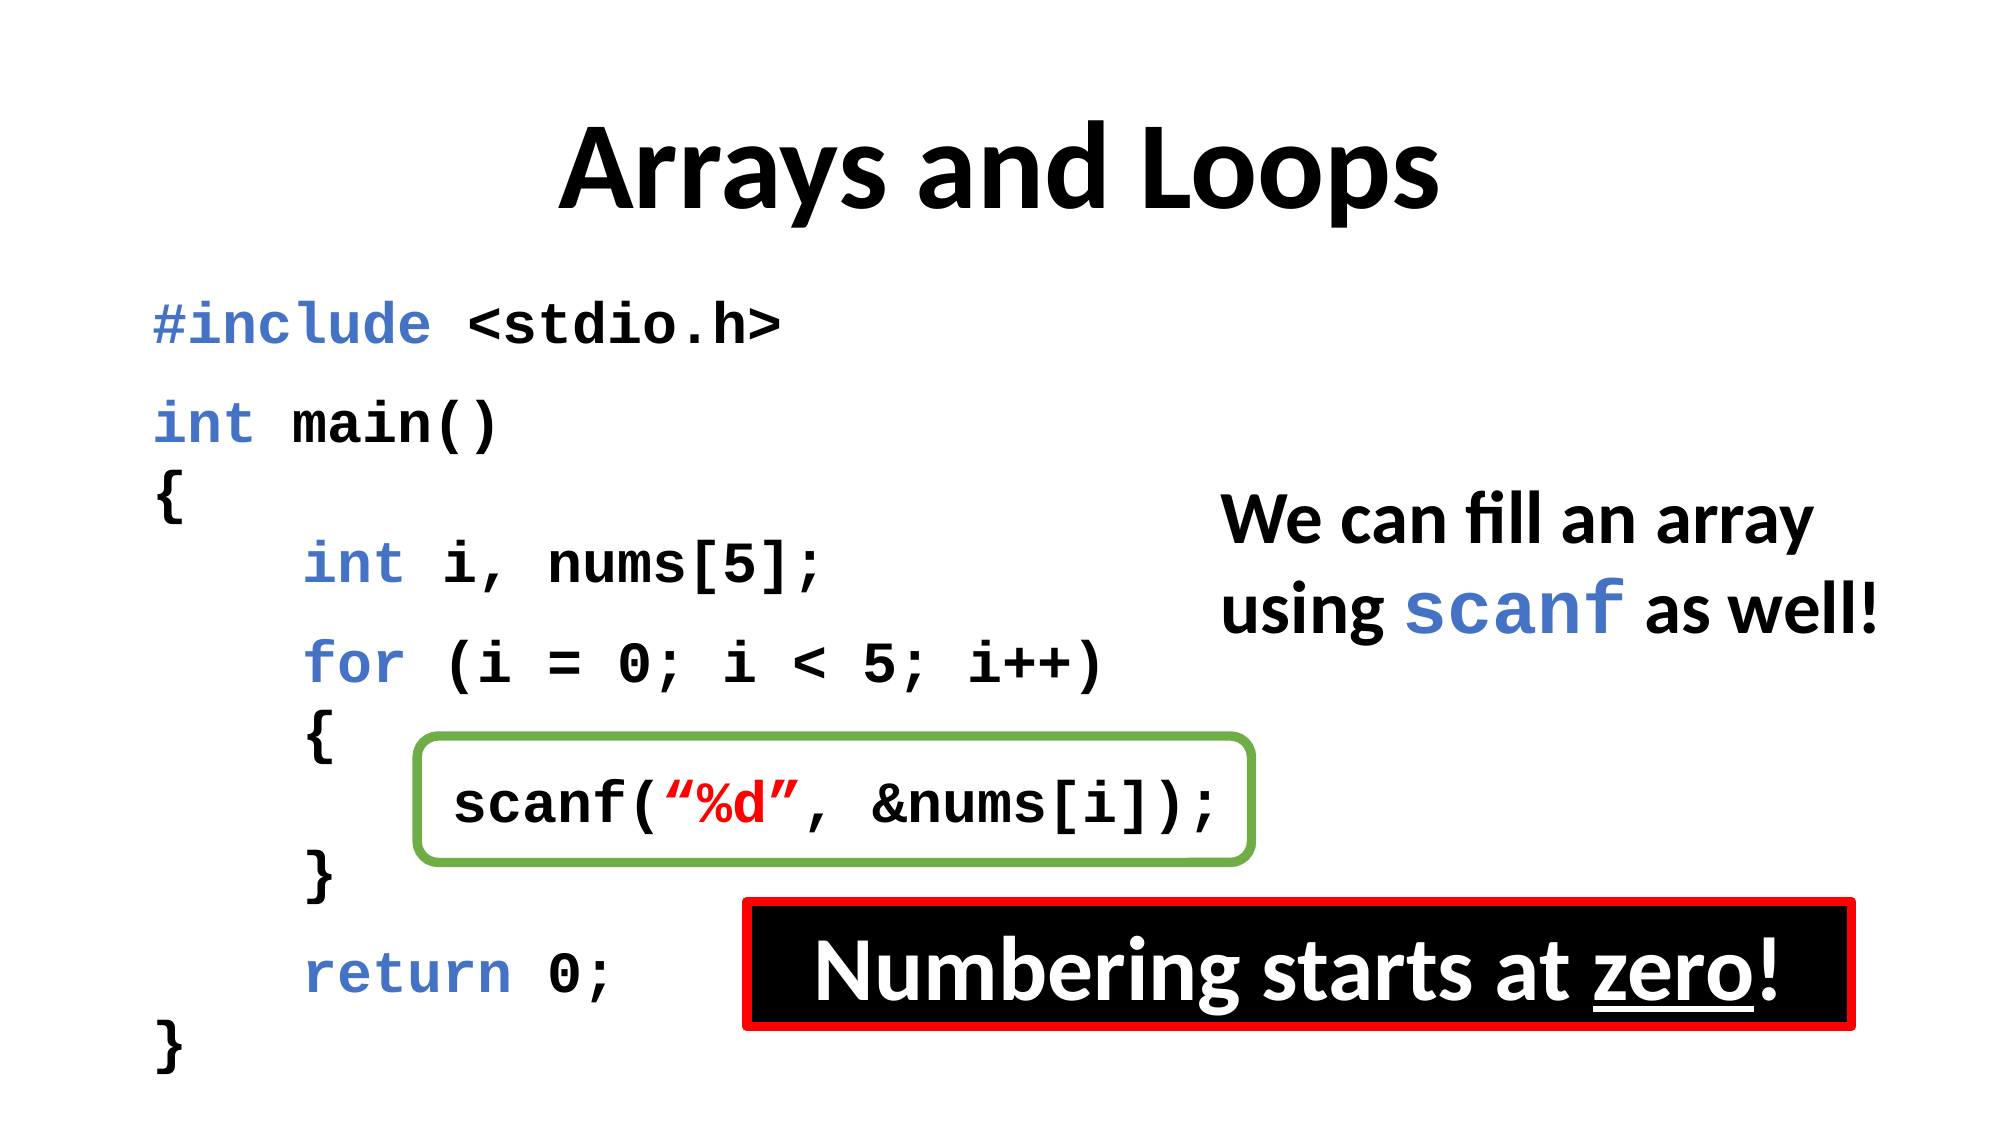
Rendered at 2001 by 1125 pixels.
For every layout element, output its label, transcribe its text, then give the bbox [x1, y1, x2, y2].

text_box [416, 734, 1253, 864]
title Arrays and Loops [137, 59, 1863, 278]
text_box Numbering starts at zero! [746, 901, 1852, 1027]
text_box #include <stdio.h> int main() { int i, nums[5]; for (i = 0; i < 5; i++) { scanf(“%d”, &nums[i]); } return 0; } [137, 277, 1291, 1082]
text_box We can fill an array using scanf as well! [1205, 460, 1948, 656]
